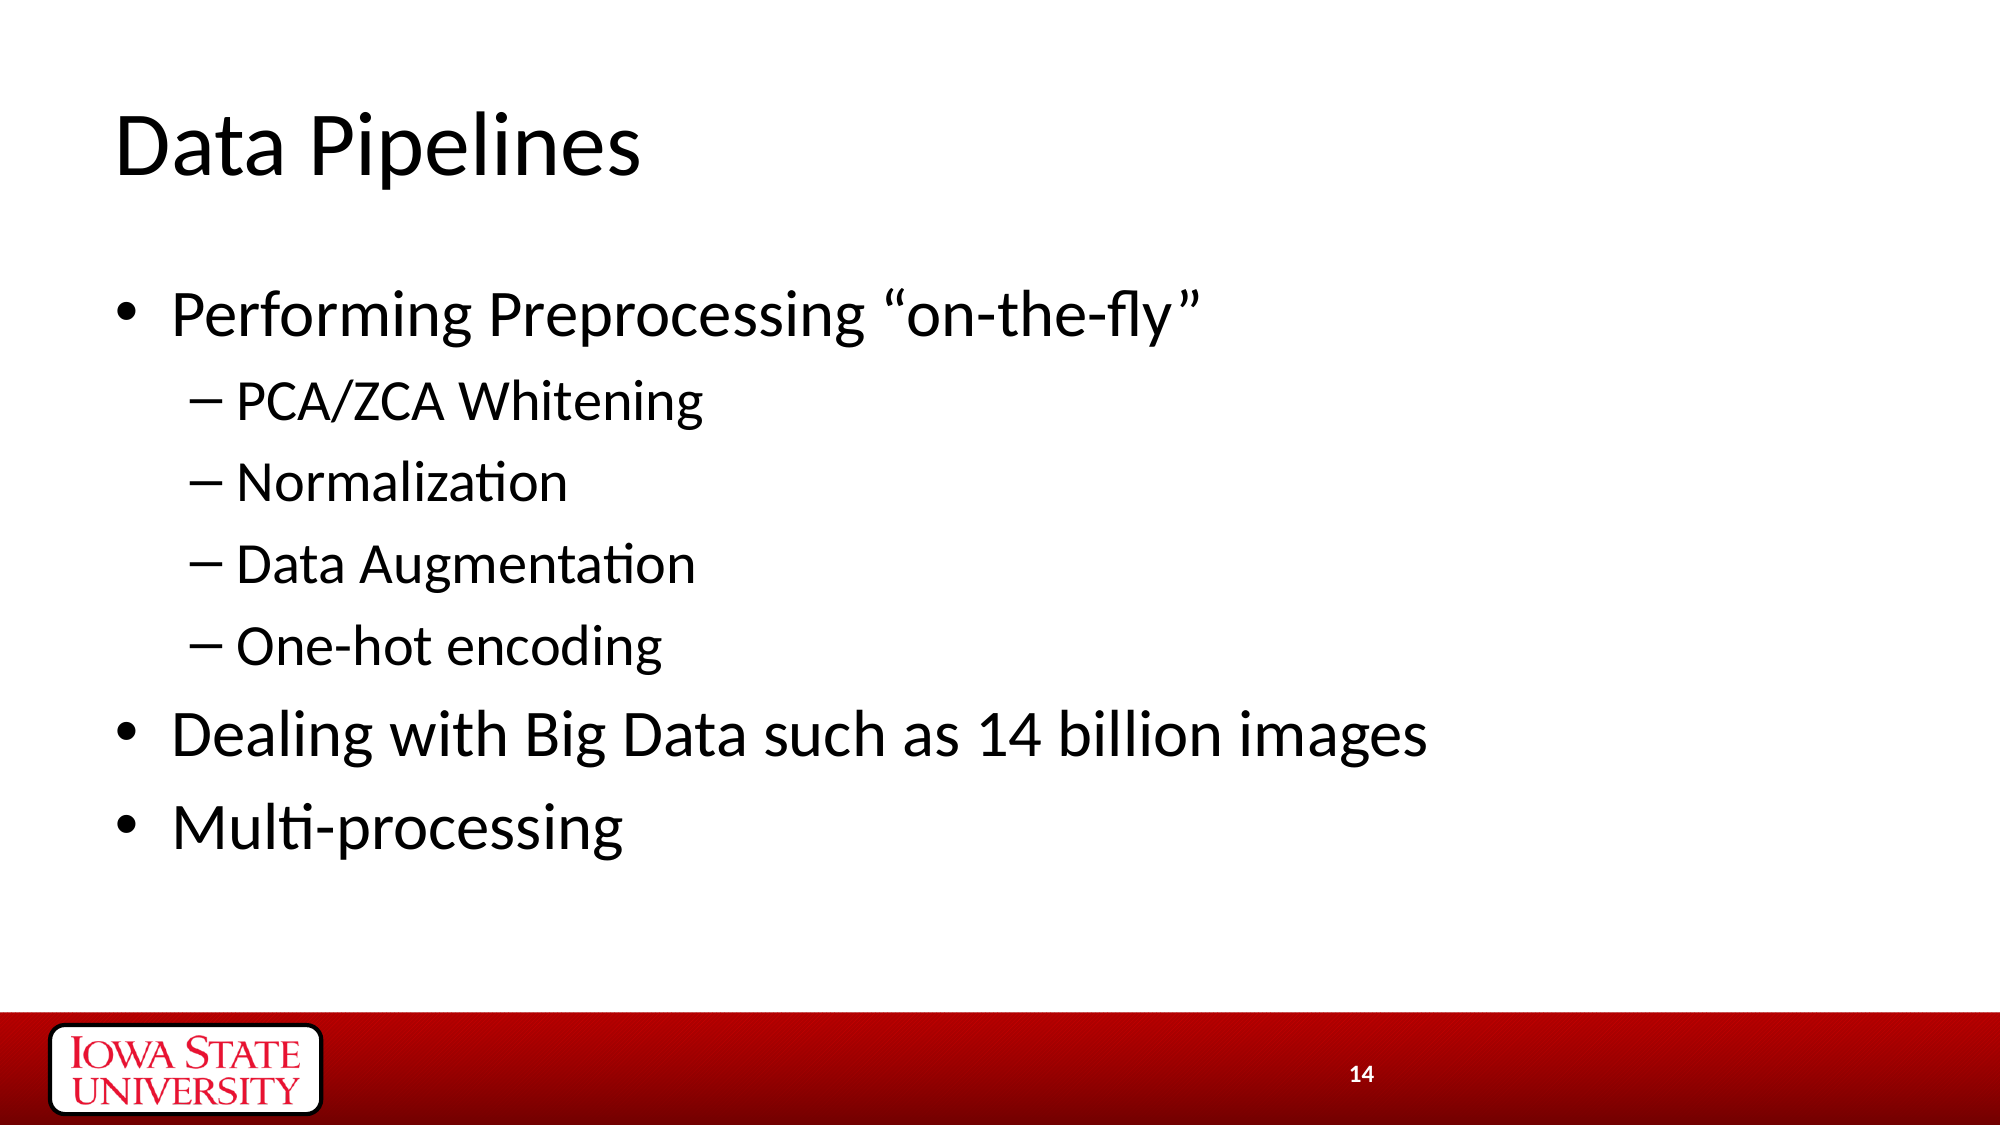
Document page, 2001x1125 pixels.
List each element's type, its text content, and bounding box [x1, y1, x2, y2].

slide_number 14 [1128, 1042, 1595, 1103]
title Data Pipelines [99, 45, 1900, 233]
picture [71, 1035, 300, 1105]
list Performing Preprocessing “on-the-fly” PCA/ZCA Whitening Normalization Data Augmentation One-hot encoding Dealing with Big Data such as 14 billion images Multi-processing [99, 262, 1900, 1005]
